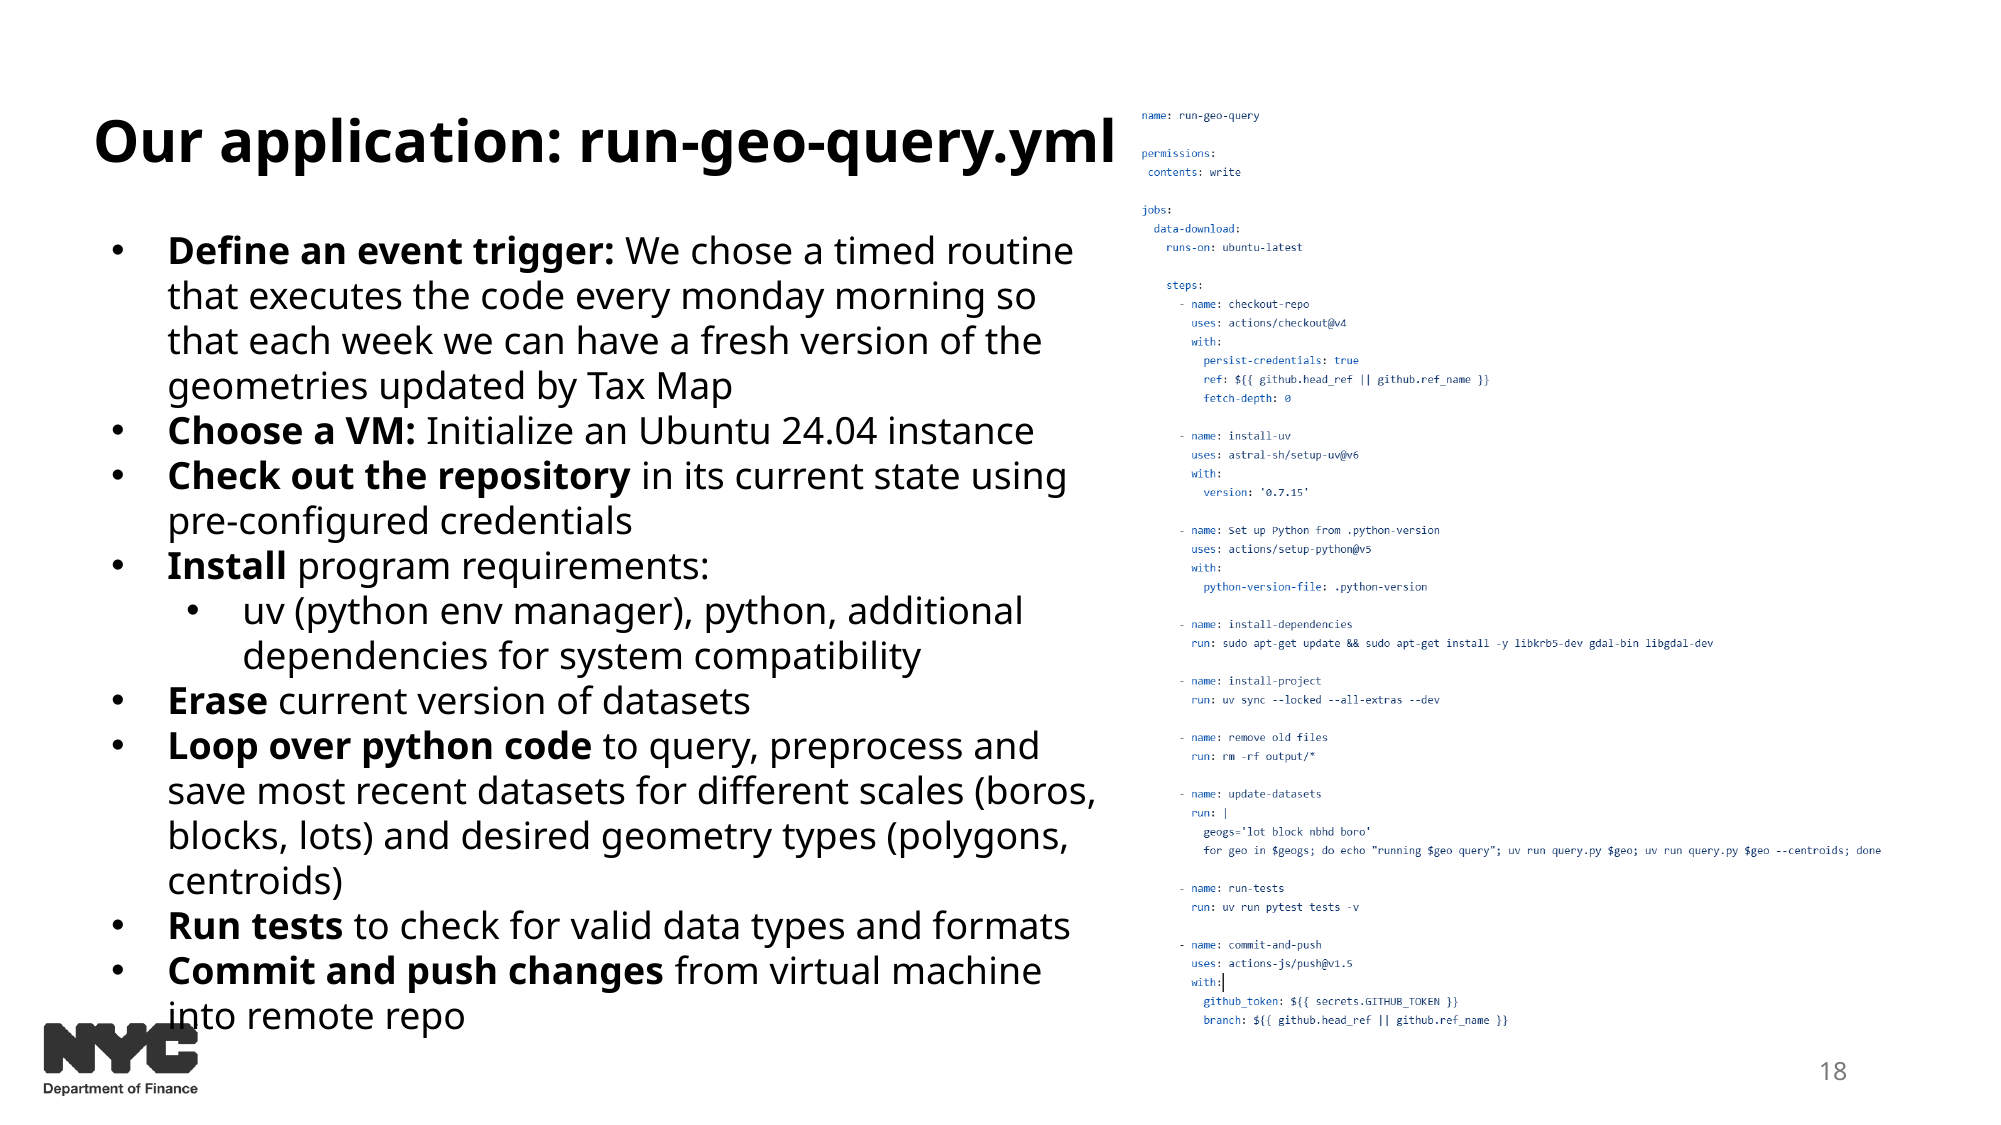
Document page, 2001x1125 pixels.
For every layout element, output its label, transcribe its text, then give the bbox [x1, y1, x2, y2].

text_box Our application: run-geo-query.yml [78, 96, 1895, 182]
picture [1132, 97, 1895, 1054]
text_box Define an event trigger: We chose a timed routine that executes the code every monday morning so that each week we can have a fresh version of the geometries updated by Tax Map Choose a VM: Initialize an Ubuntu 24.04 instance Check out the repository in its current state using pre-configured credentials Install program requirements: uv (python env manager), python, additional dependencies for system compatibility Erase current version of datasets Loop over python code to query, preprocess and save most recent datasets for different scales (boros, blocks, lots) and desired geometry types (polygons, centroids) Run tests to check for valid data types and formats Commit and push changes from virtual machine into remote repo [96, 219, 1128, 1090]
picture [28, 1000, 222, 1114]
slide_number 18 [1412, 1054, 1863, 1103]
